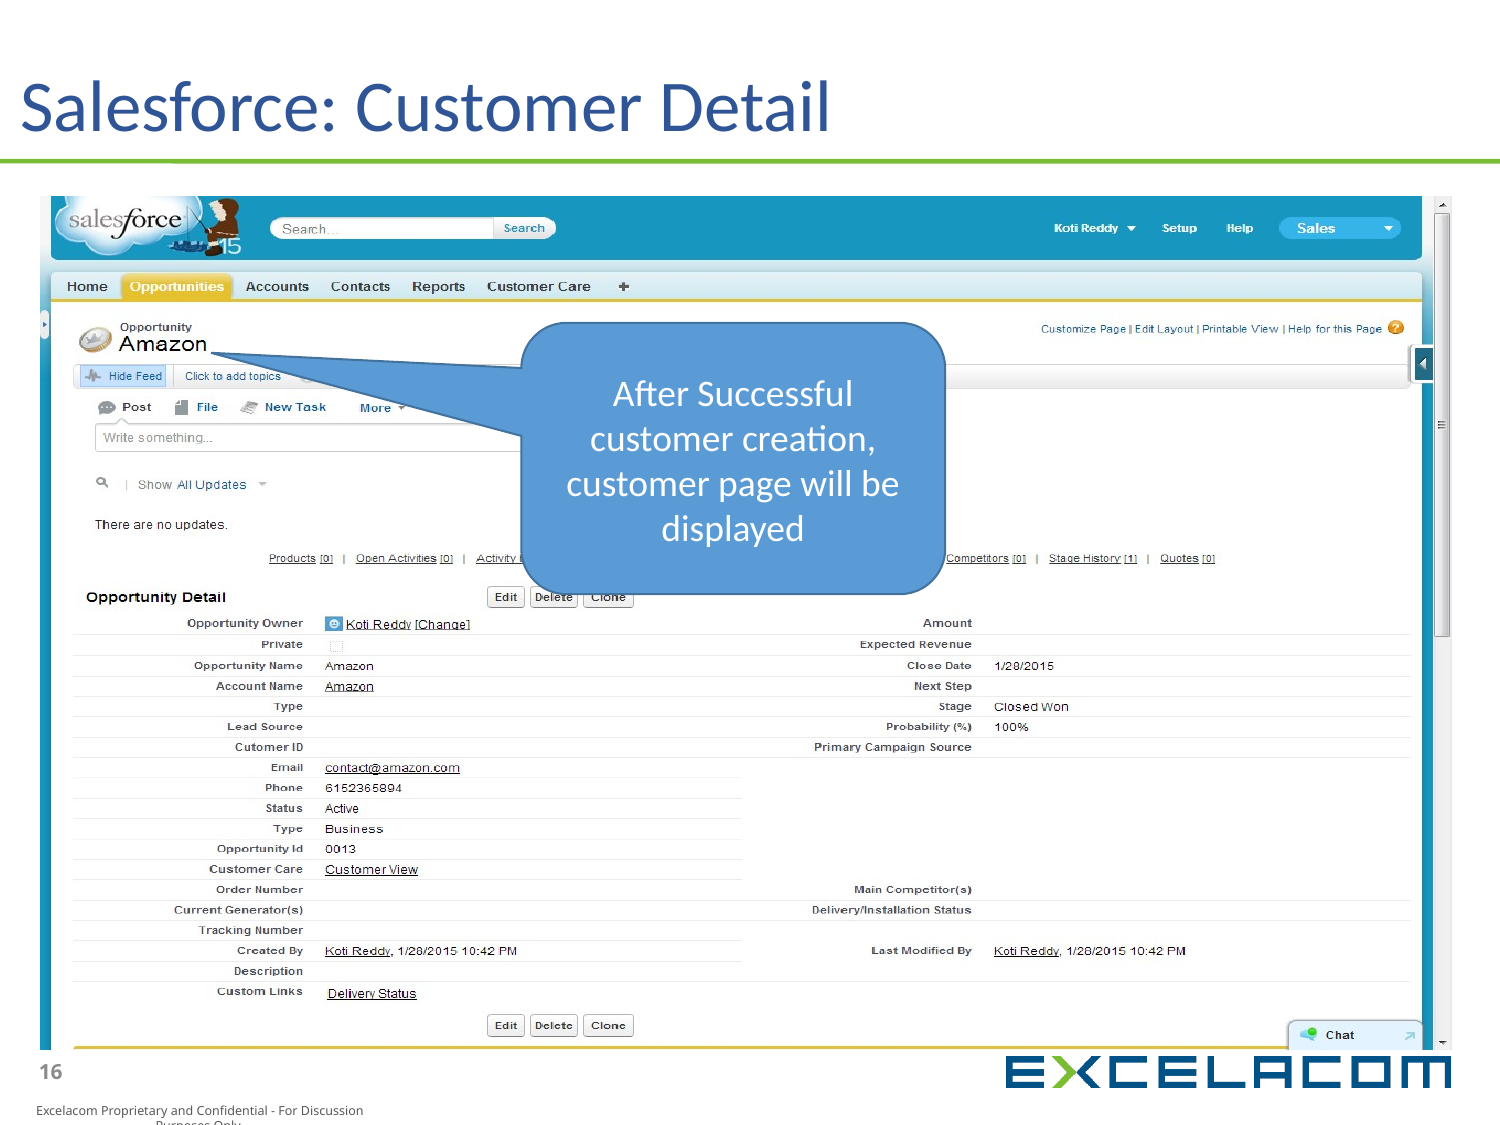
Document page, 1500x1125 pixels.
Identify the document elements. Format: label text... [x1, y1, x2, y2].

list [40, 196, 1452, 1050]
slide_number 16 [23, 1042, 93, 1103]
picture [1006, 1056, 1451, 1088]
text_box Salesforce: Customer Detail [4, 50, 848, 154]
